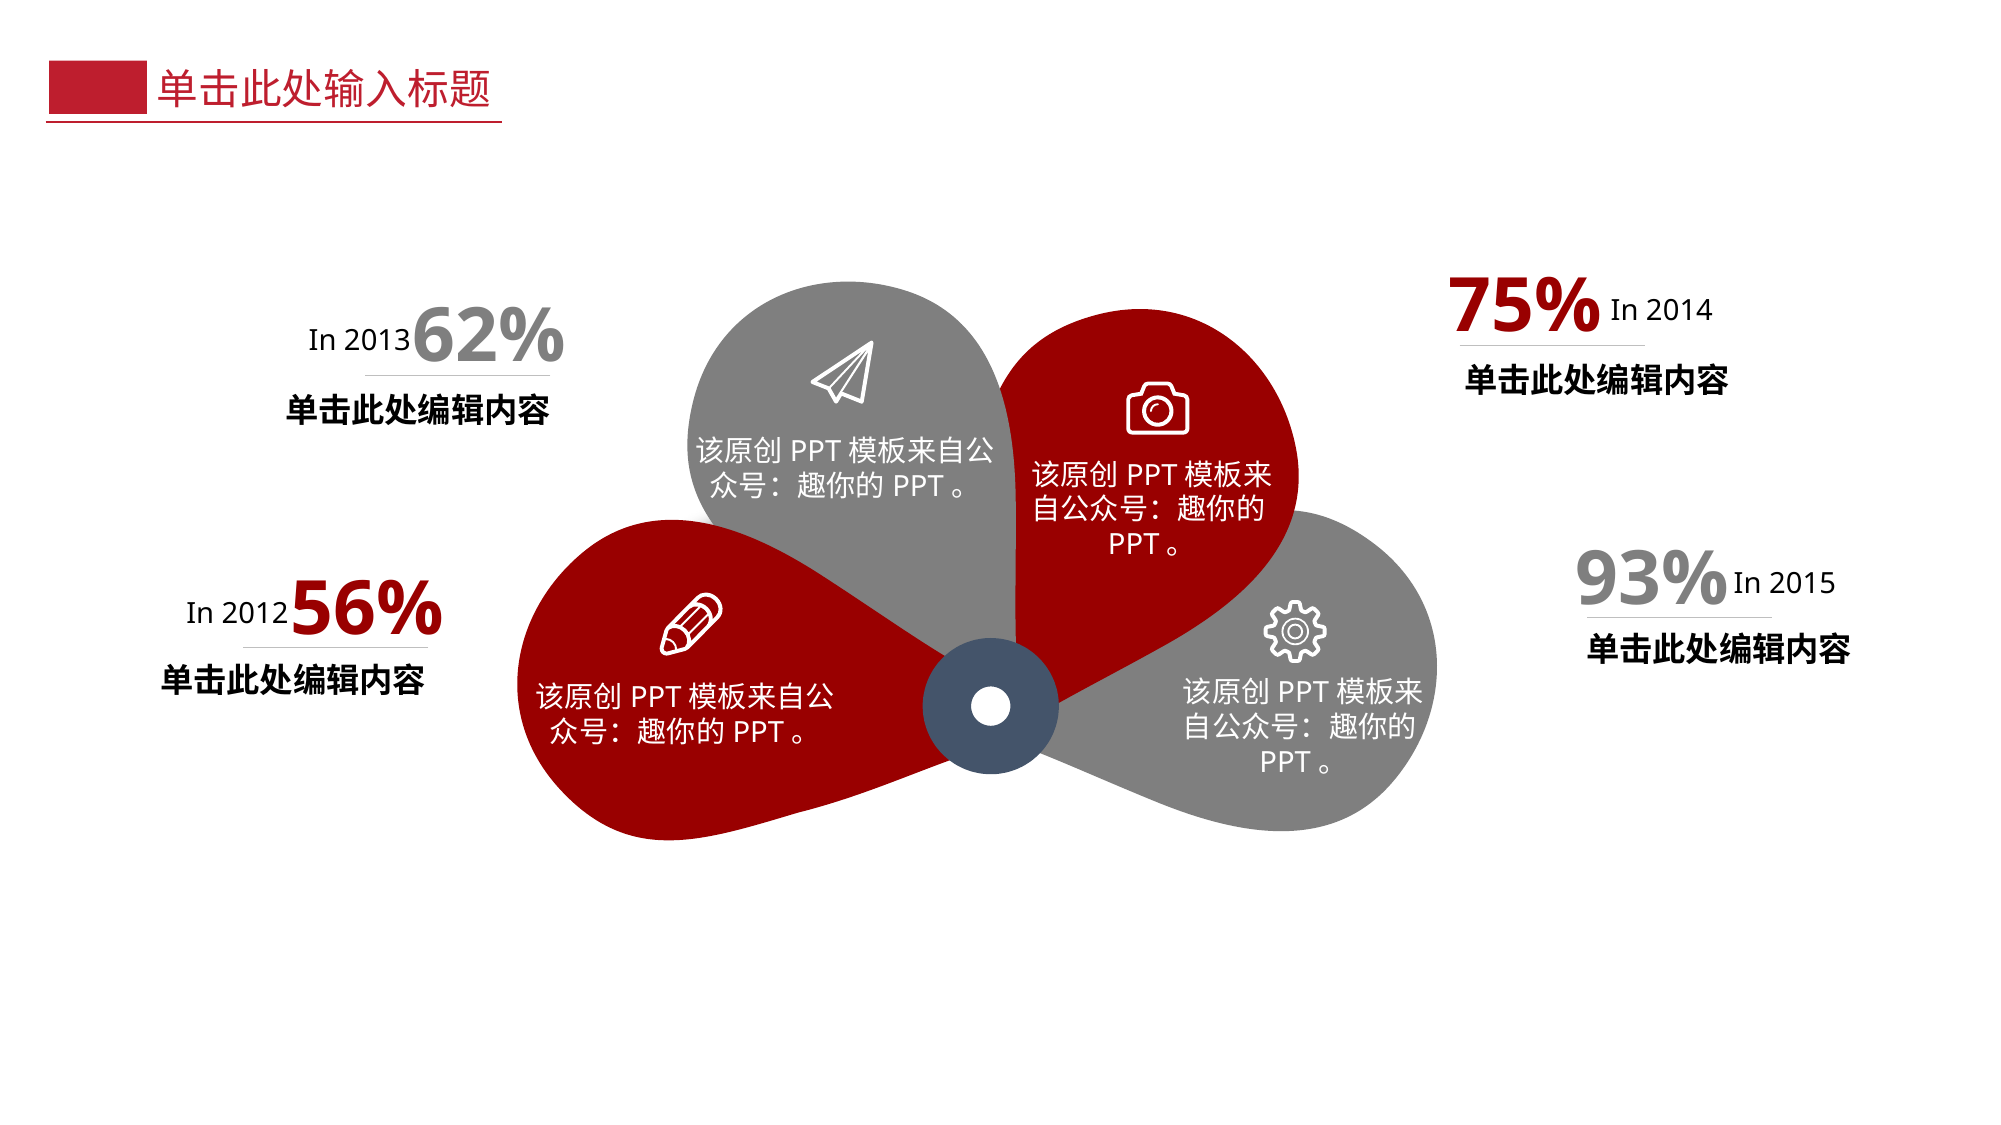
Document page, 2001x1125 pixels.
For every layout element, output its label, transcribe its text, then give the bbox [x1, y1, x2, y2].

text_box 单击此处输入标题 [141, 55, 506, 120]
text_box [122, 249, 1878, 887]
text_box [48, 60, 141, 115]
